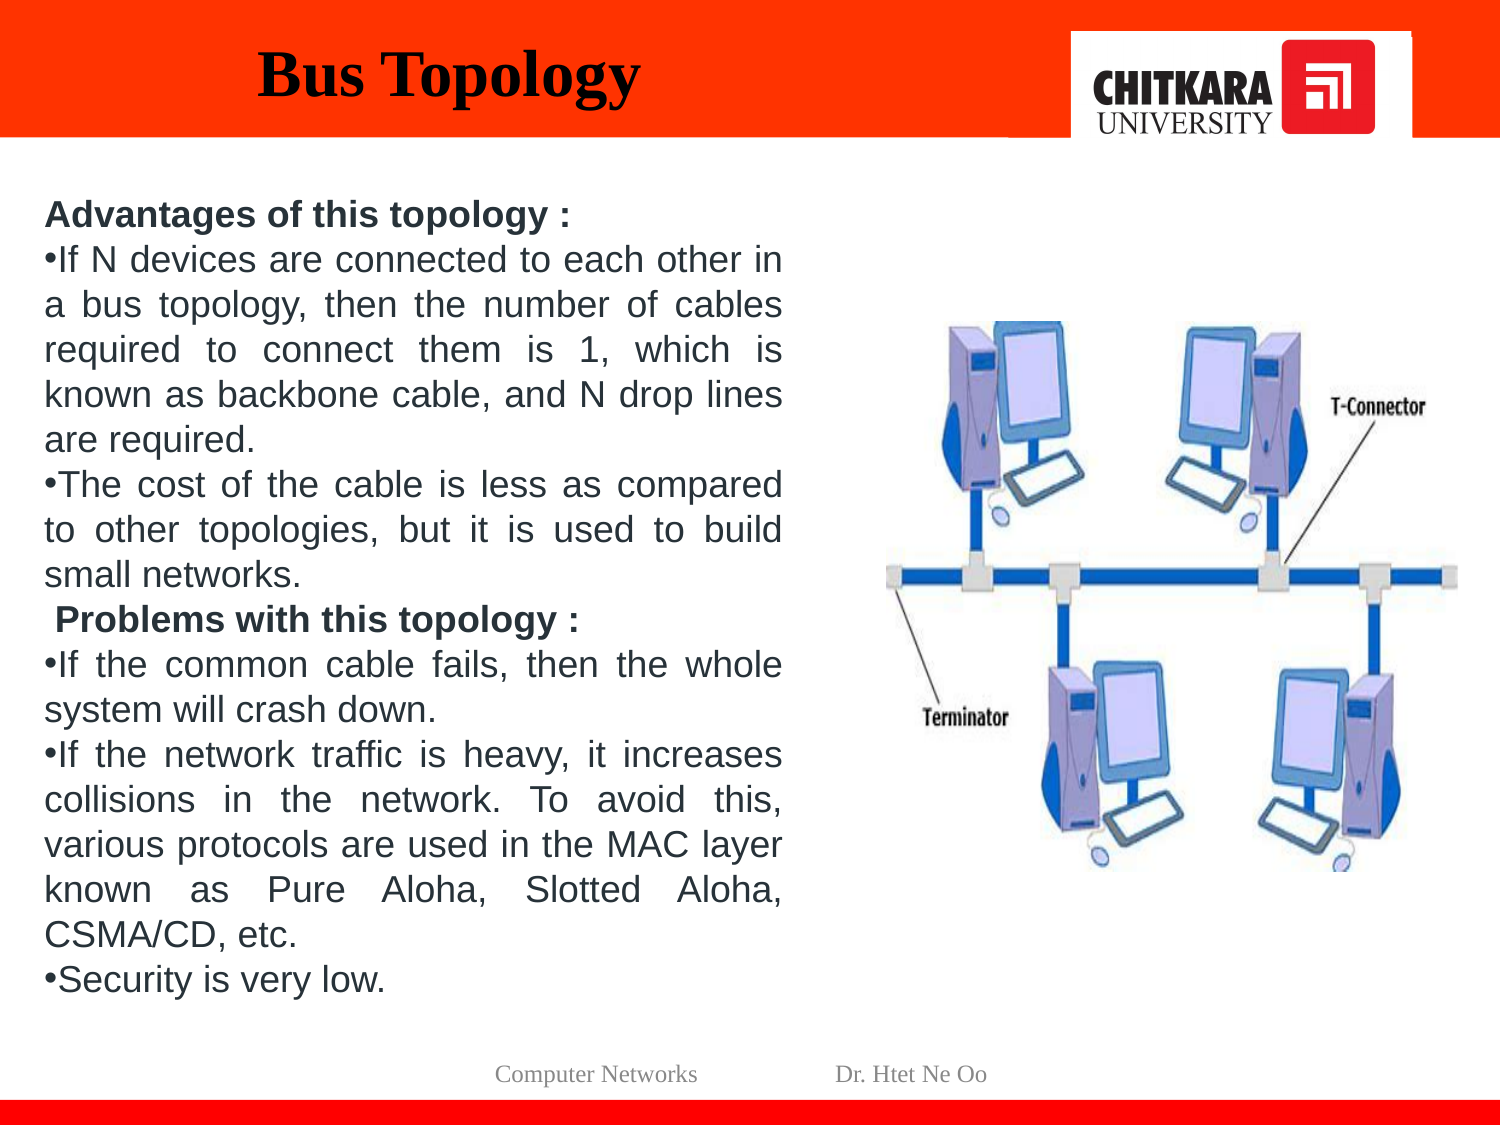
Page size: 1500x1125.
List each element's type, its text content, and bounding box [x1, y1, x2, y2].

picture [1074, 37, 1390, 138]
picture [885, 321, 1460, 872]
title Bus Topology [0, 0, 900, 150]
text_box Advantages of this topology : If N devices are connected to each other in a bus topology, then the number of cables required to connect them is 1, which is known as backbone cable, and N drop lines are required. The cost of the cable is less as compared to other topologies, but it is used to build small networks. Problems with this topology : If the common cable fails, then the whole system will crash down. If the network traffic is heavy, it increases collisions in the network. To avoid this, various protocols are used in the MAC layer known as Pure Aloha, Slotted Aloha, CSMA/CD, etc. Security is very low. [29, 182, 799, 1008]
footer Computer Networks Dr. Htet Ne Oo [57, 1042, 1425, 1103]
